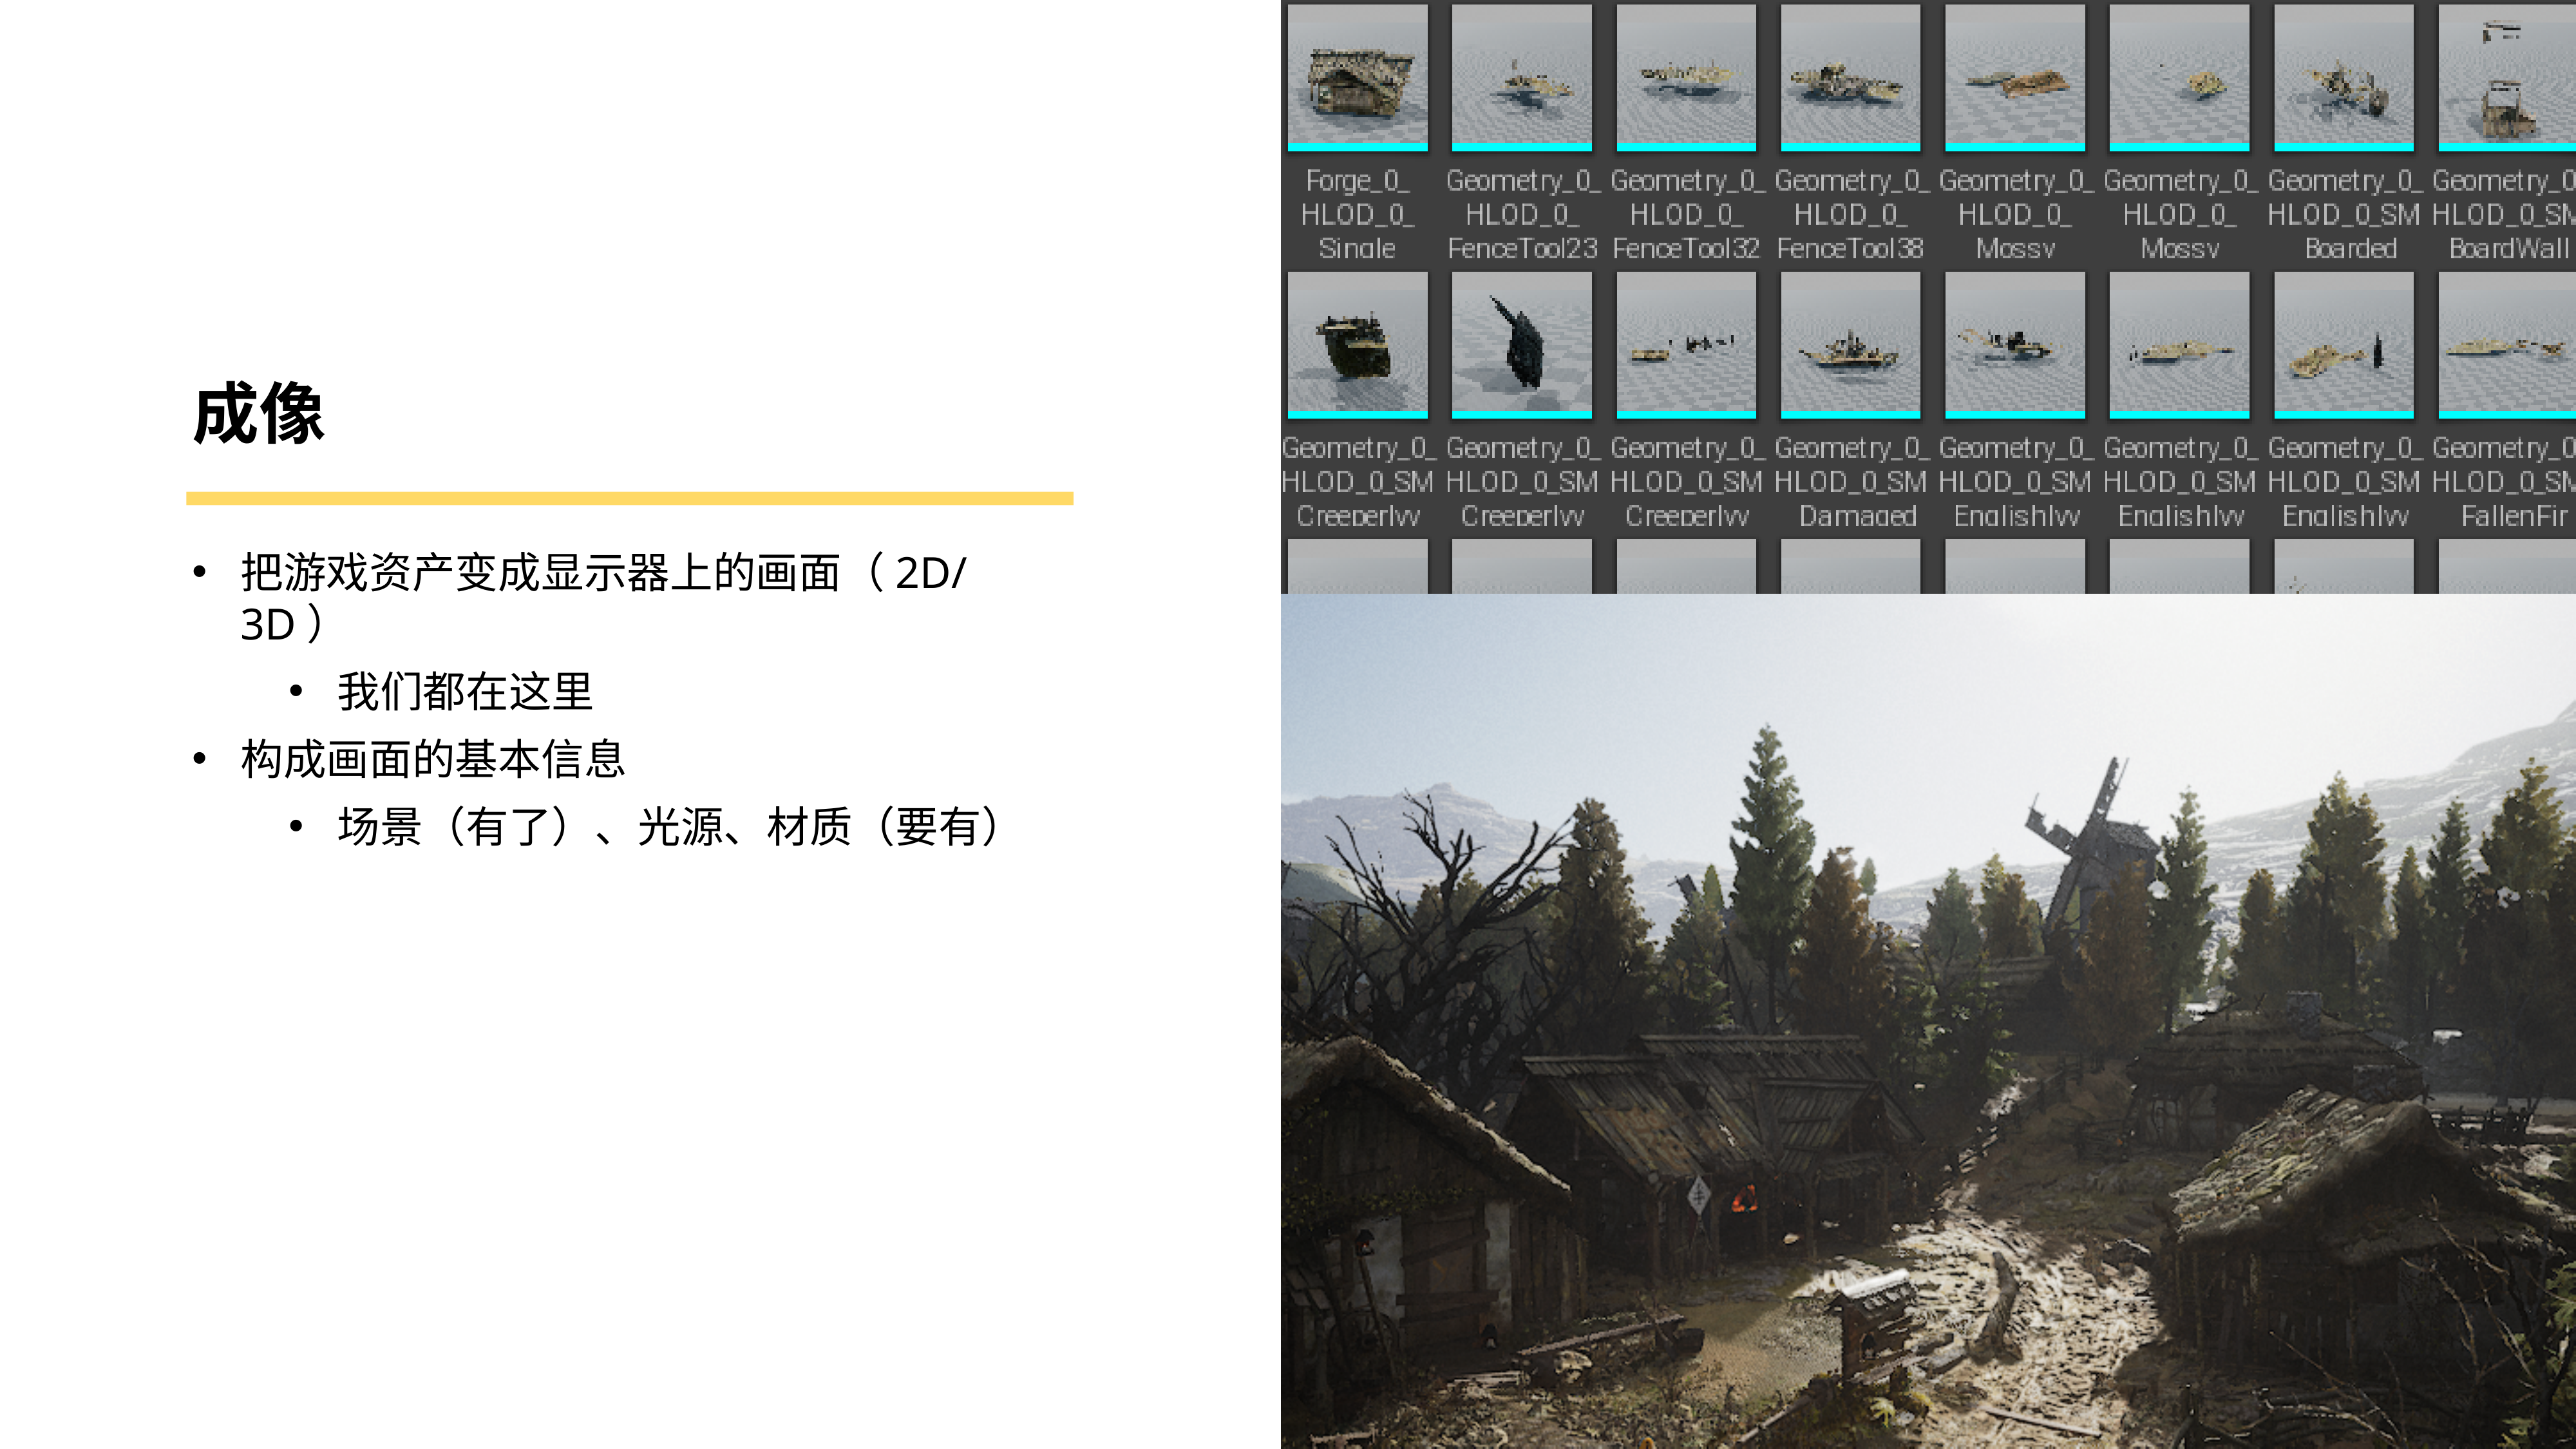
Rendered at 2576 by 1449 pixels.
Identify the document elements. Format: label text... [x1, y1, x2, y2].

text_box 把游戏资产变成显示器上的画面（2D/3D） 我们都在这里 构成画面的基本信息 场景（有了）、光源、材质（要有） [186, 540, 1074, 857]
text_box 成像 [186, 366, 1040, 457]
picture [1281, 0, 2576, 1449]
text_box [186, 491, 1074, 506]
